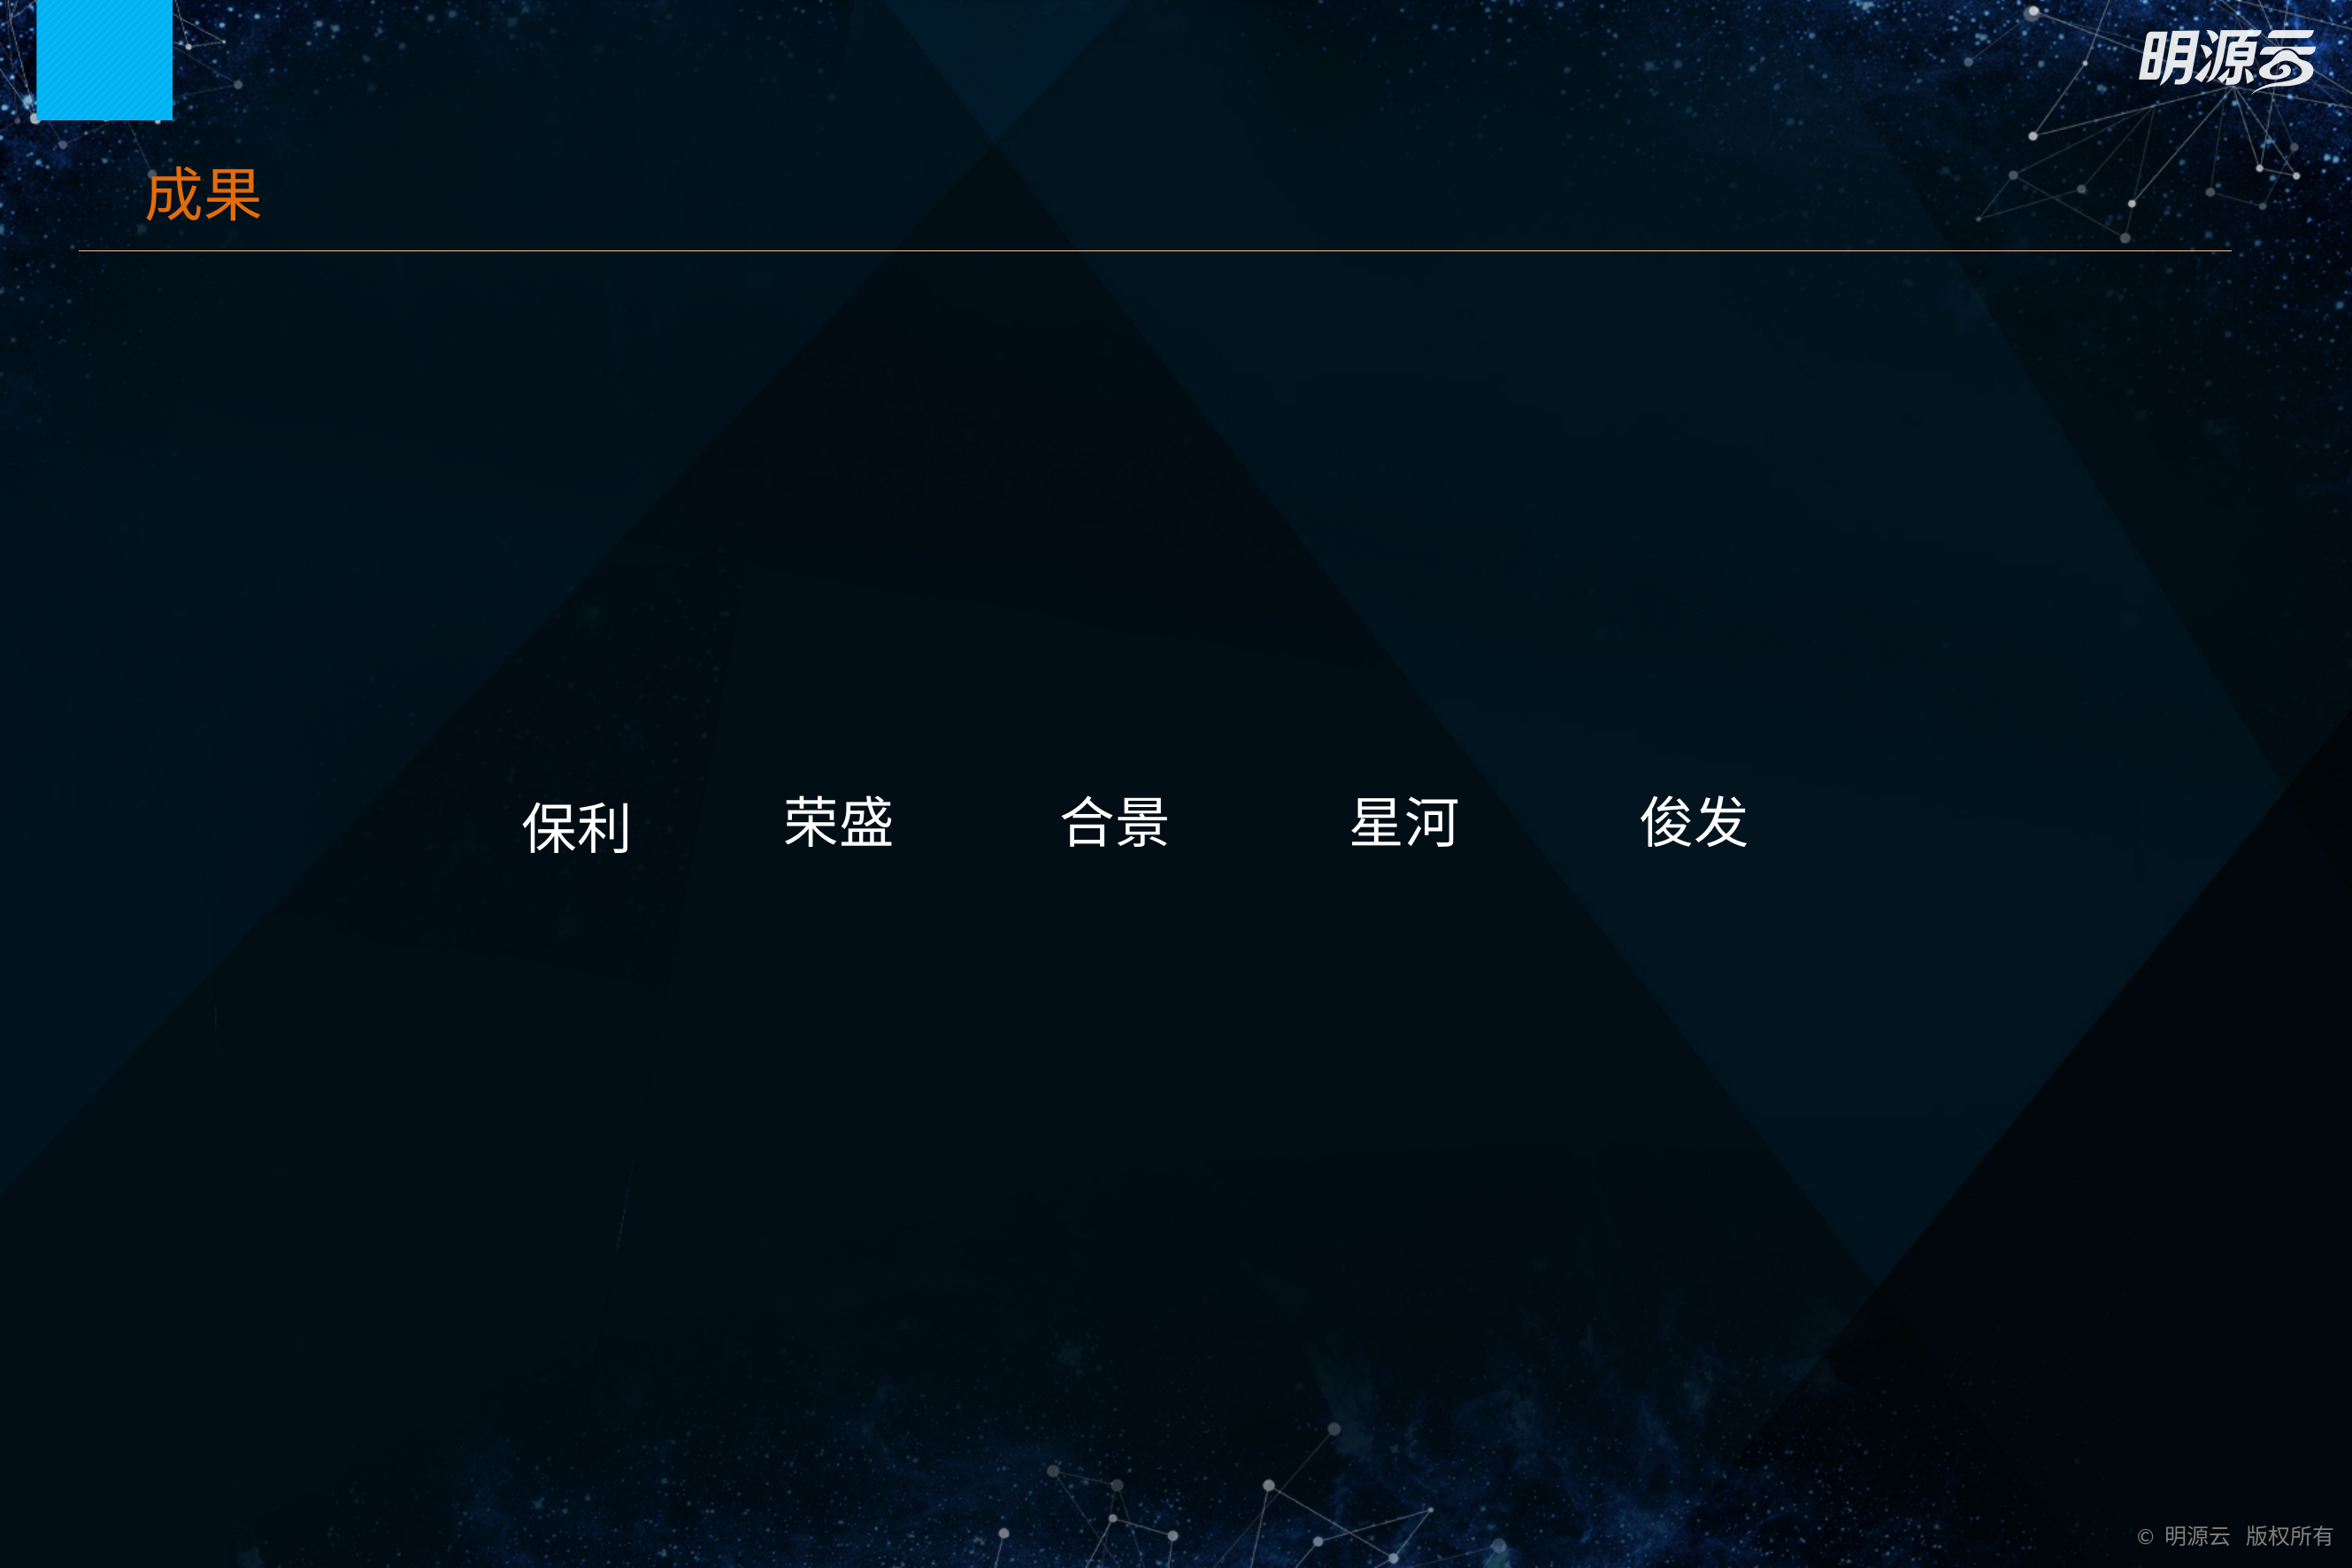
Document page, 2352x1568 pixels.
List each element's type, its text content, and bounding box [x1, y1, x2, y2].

picture [0, 0, 2352, 1568]
text_box 星河 [1336, 780, 1474, 861]
text_box 俊发 [1626, 780, 1764, 861]
text_box 荣盛 [771, 780, 908, 861]
text_box 合景 [1046, 780, 1184, 861]
text_box 保利 [508, 787, 646, 867]
text_box 成果 [78, 157, 1819, 228]
